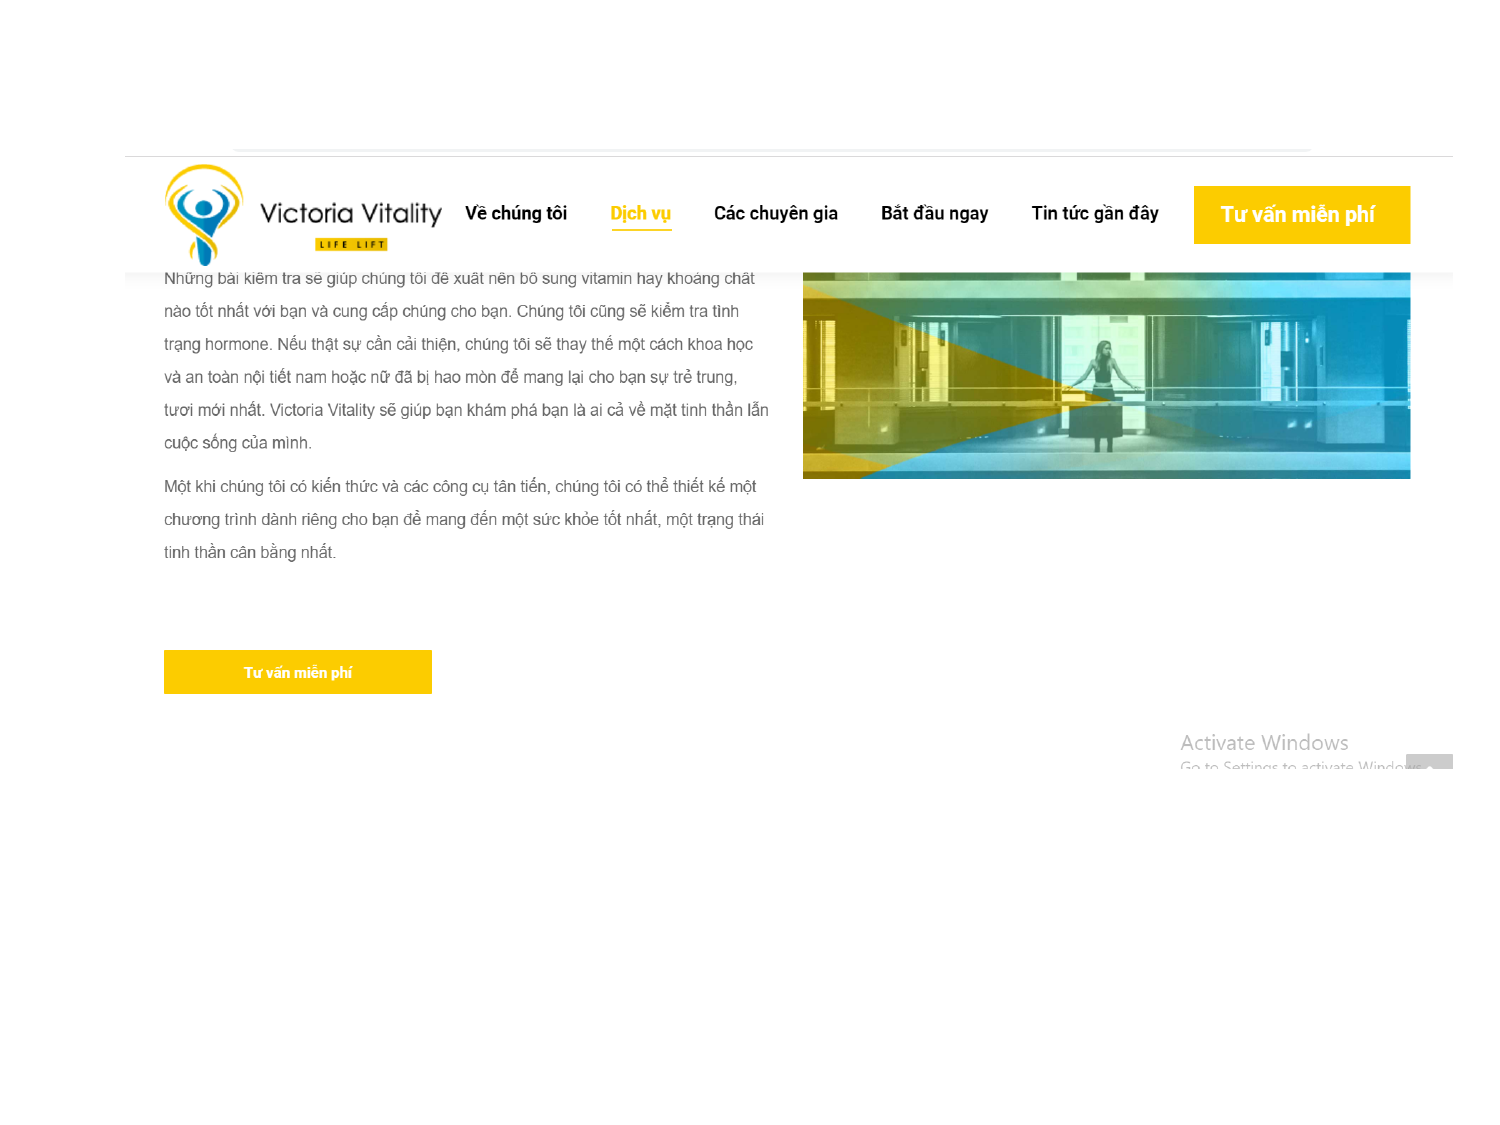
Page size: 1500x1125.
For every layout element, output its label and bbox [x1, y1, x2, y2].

picture [124, 149, 1453, 769]
